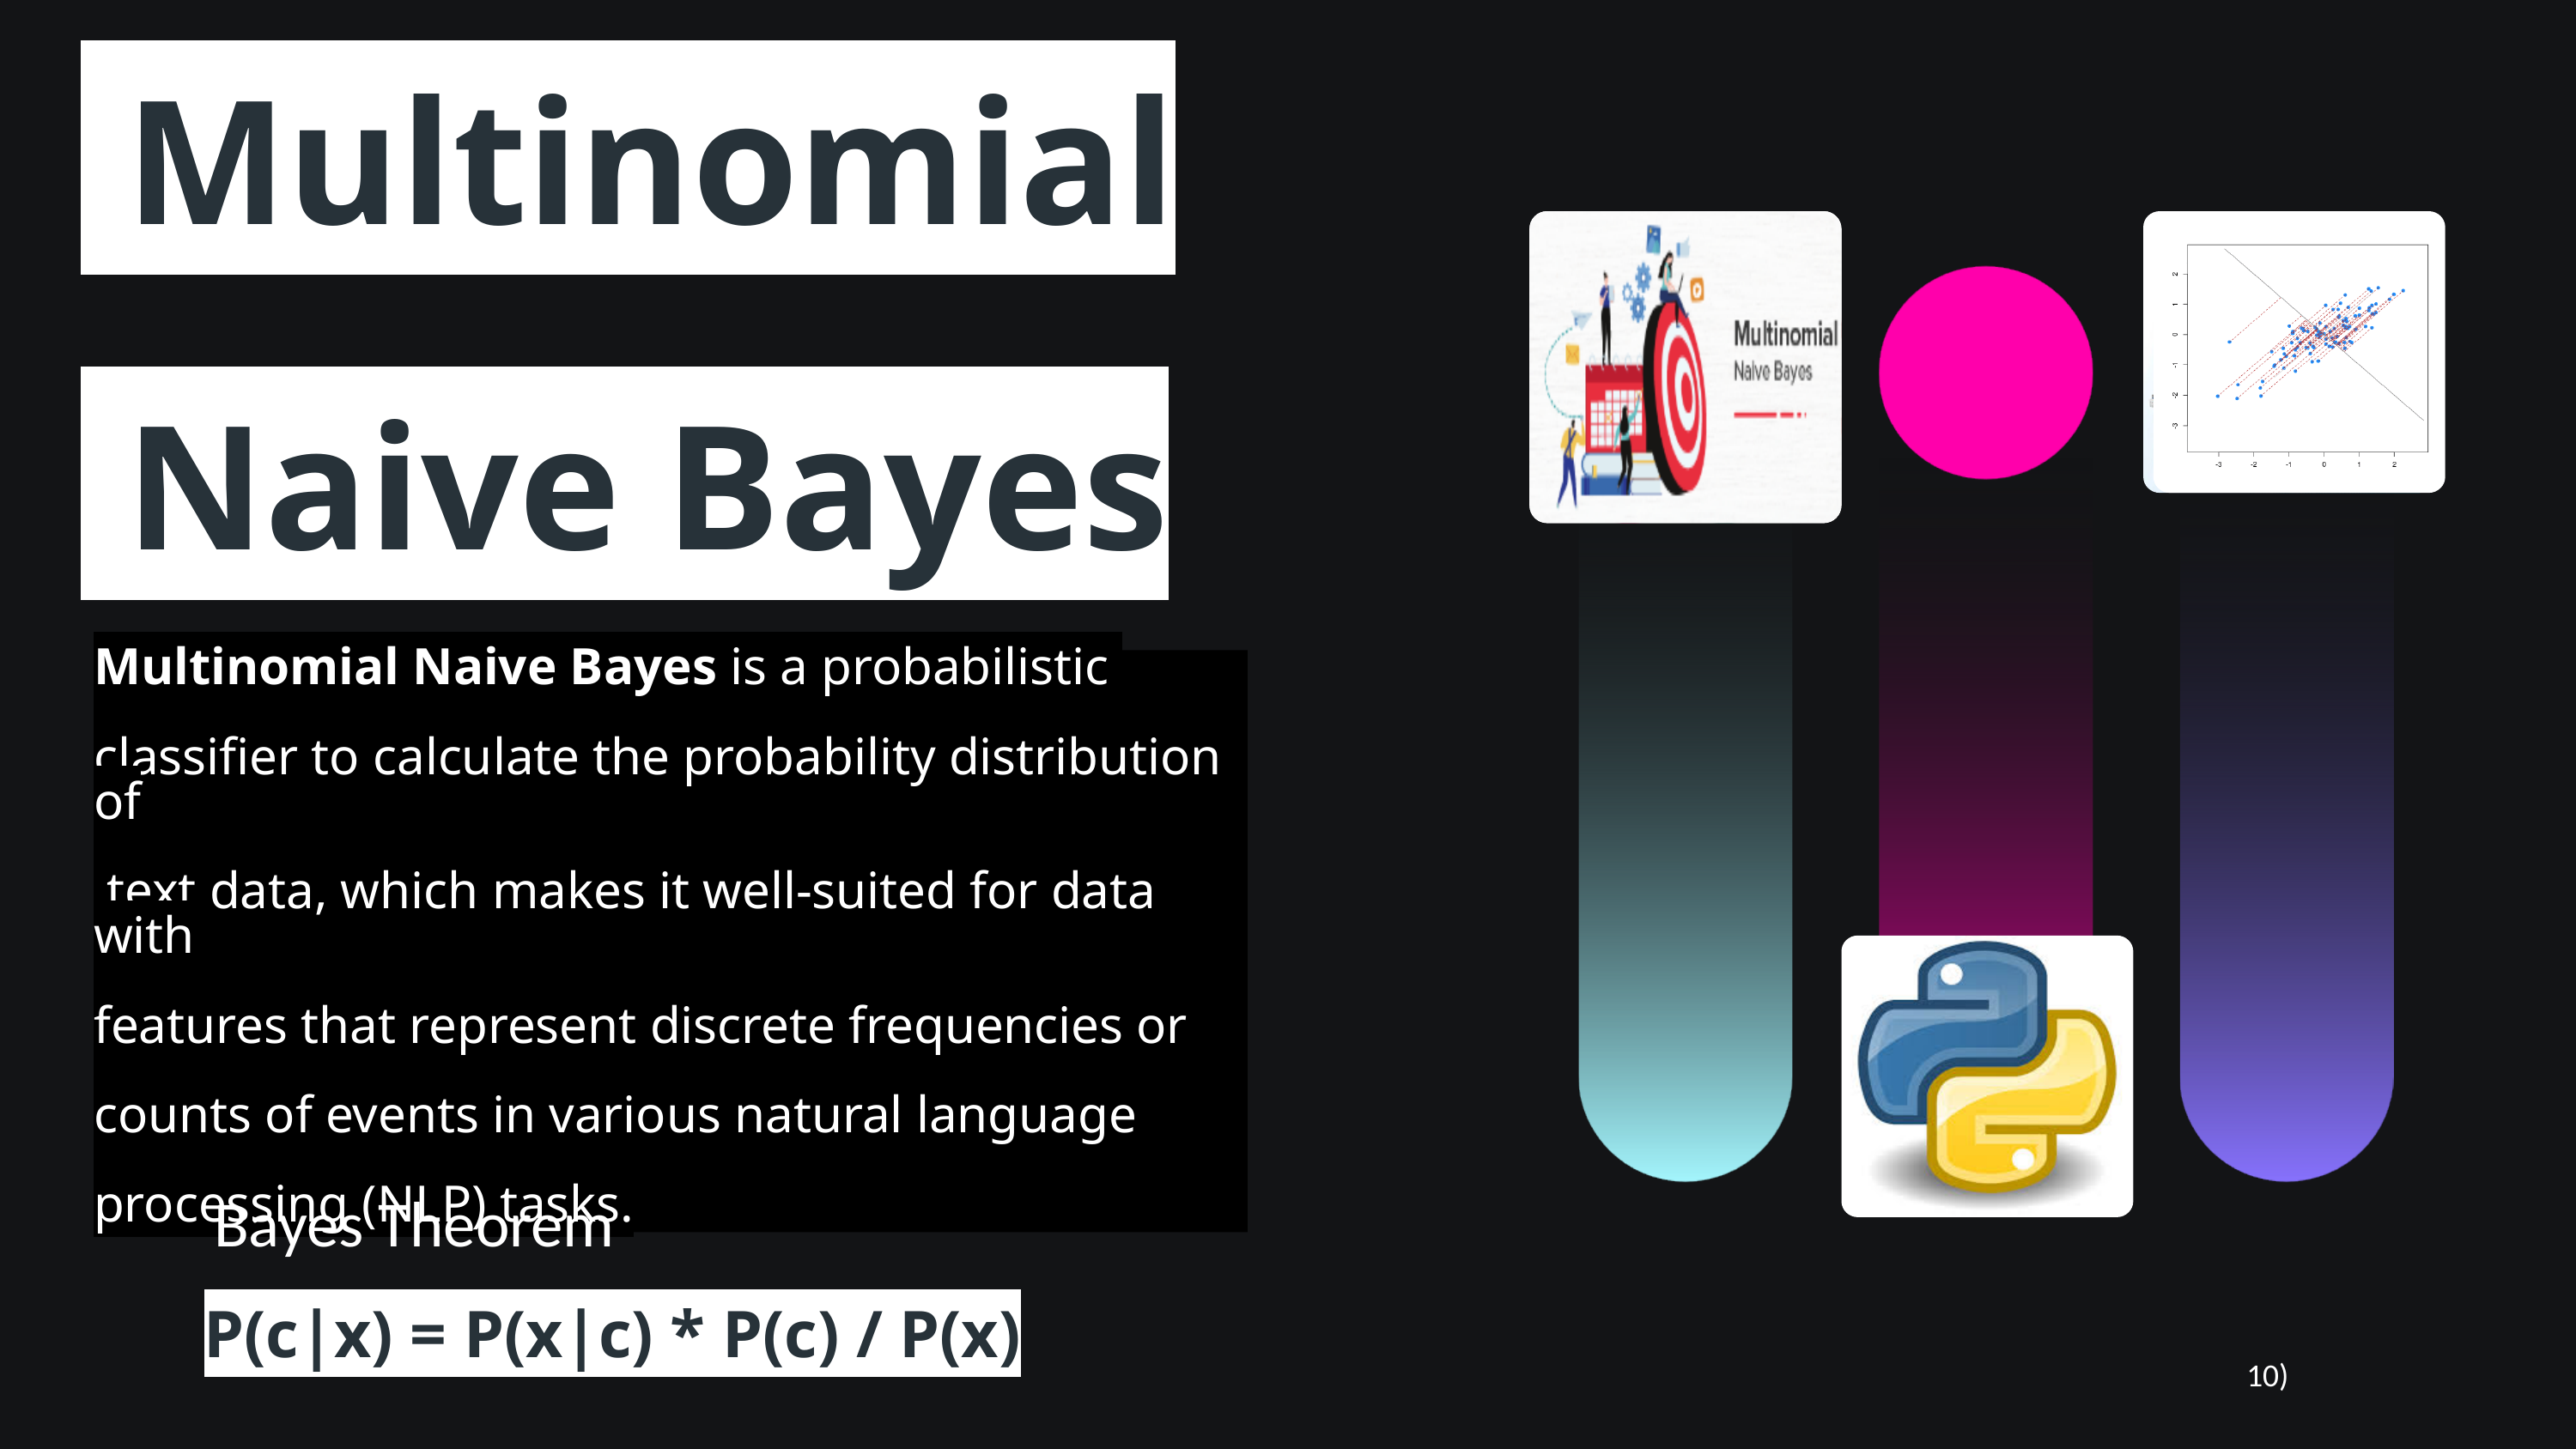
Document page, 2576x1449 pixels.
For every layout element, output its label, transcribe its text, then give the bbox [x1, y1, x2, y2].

text_box Multinomial Naive Bayes is a probabilistic classifier to calculate the probability distribution of text data, which makes it well-suited for data with features that represent discrete frequencies or counts of events in various natural language processing (NLP) tasks. [94, 650, 1248, 1233]
text_box [1879, 264, 2093, 934]
text_box [2179, 500, 2394, 1184]
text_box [1841, 935, 2134, 1218]
text_box Bayes Theorem [201, 1176, 662, 1267]
text_box P(c|x) = P(x|c) * P(c) / P(x) [191, 1287, 1077, 1378]
text_box Multinomial Naive Bayes [81, 95, 1380, 748]
text_box [1578, 530, 1793, 1184]
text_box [2153, 210, 2445, 494]
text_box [1528, 210, 1842, 524]
text_box 10) [2233, 1348, 2345, 1399]
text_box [2142, 210, 2152, 494]
